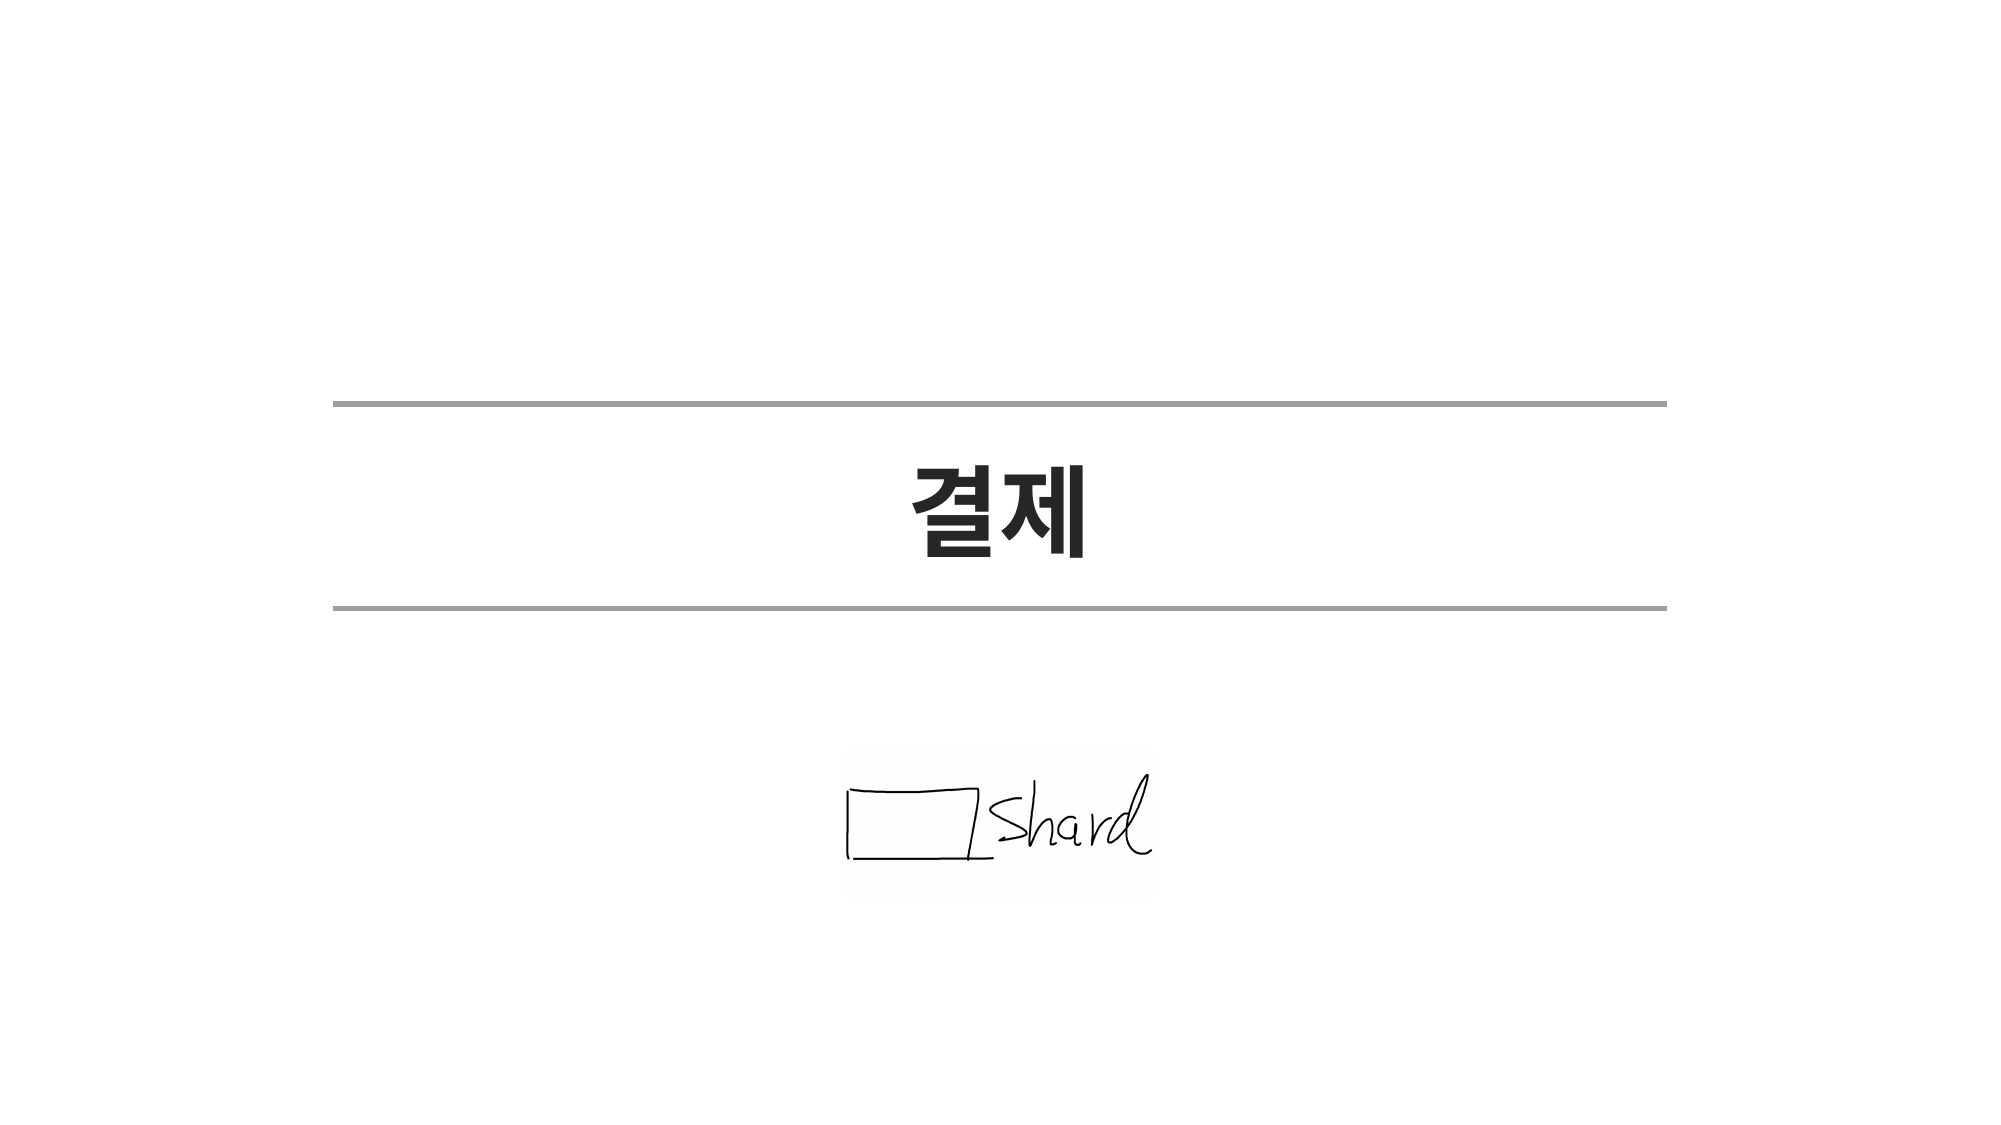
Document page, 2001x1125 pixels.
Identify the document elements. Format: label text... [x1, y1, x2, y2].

picture [845, 749, 1155, 900]
table_header 결제 [333, 407, 1667, 606]
